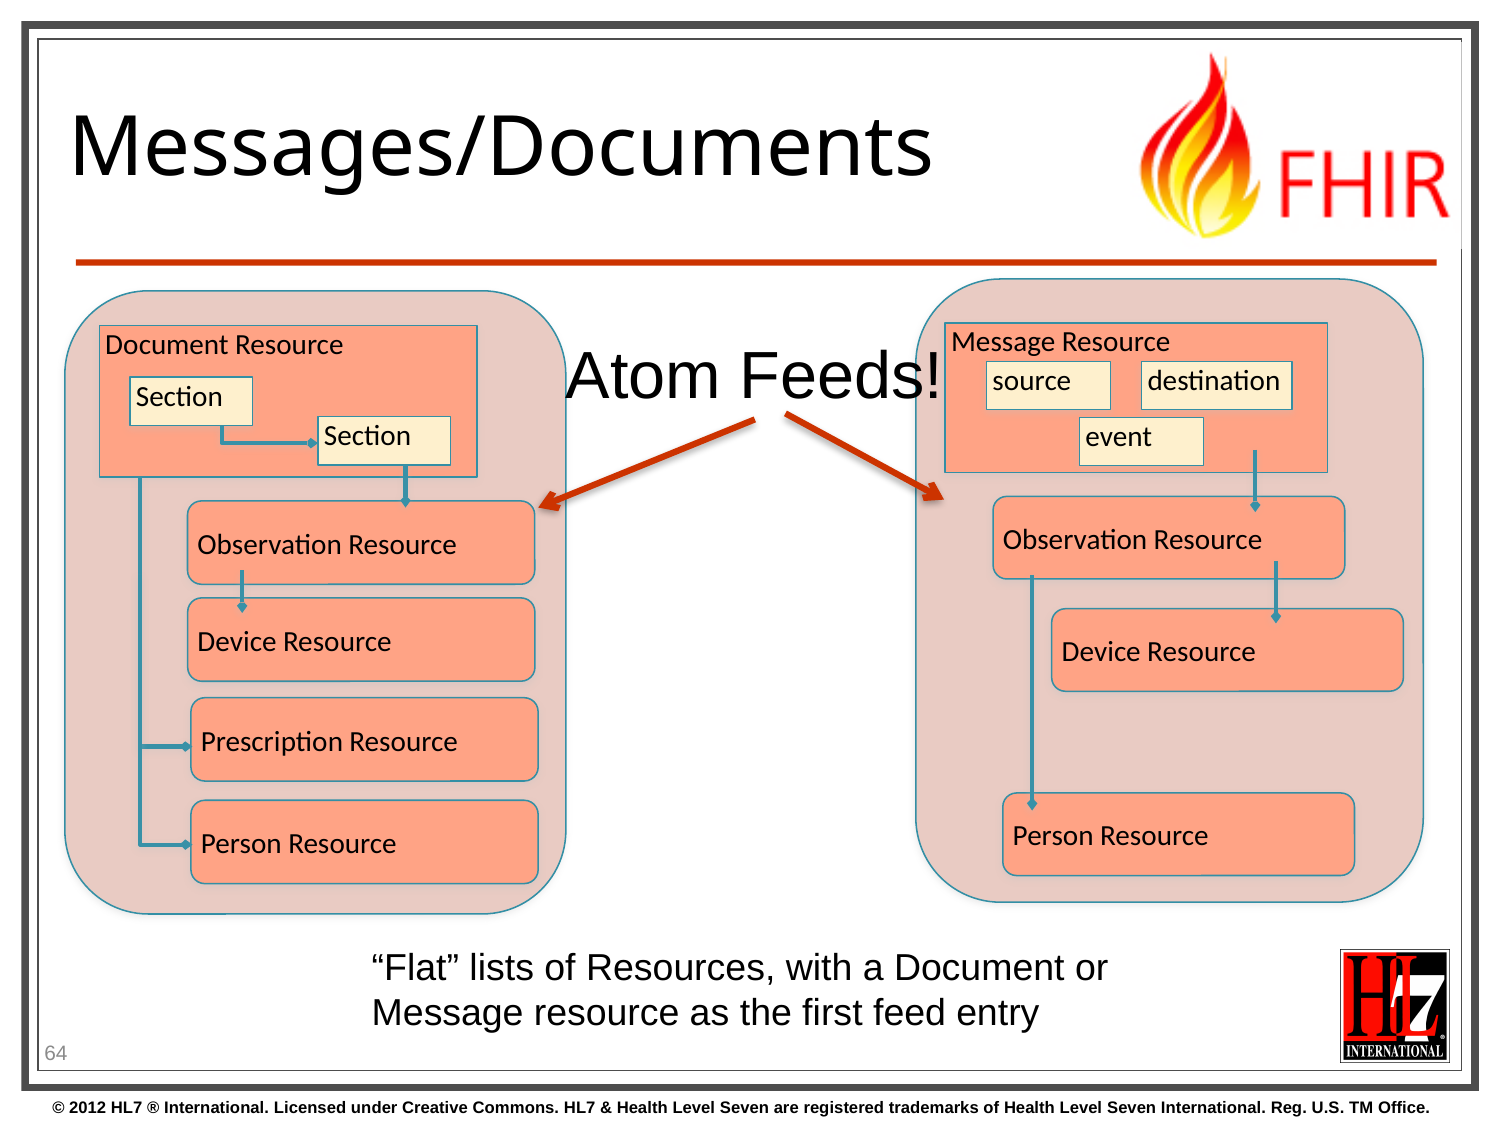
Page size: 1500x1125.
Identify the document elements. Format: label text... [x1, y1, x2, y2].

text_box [537, 420, 755, 508]
picture [1128, 42, 1462, 249]
picture [1340, 949, 1450, 1063]
text_box “Flat” lists of Resources, with a Document or Message resource as the first feed entry [356, 935, 1218, 1041]
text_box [785, 413, 945, 500]
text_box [64, 290, 567, 915]
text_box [915, 278, 1424, 903]
title Messages/Documents [53, 54, 1128, 249]
slide_number 64 [29, 1034, 148, 1071]
text_box Atom Feeds! [571, 324, 910, 420]
